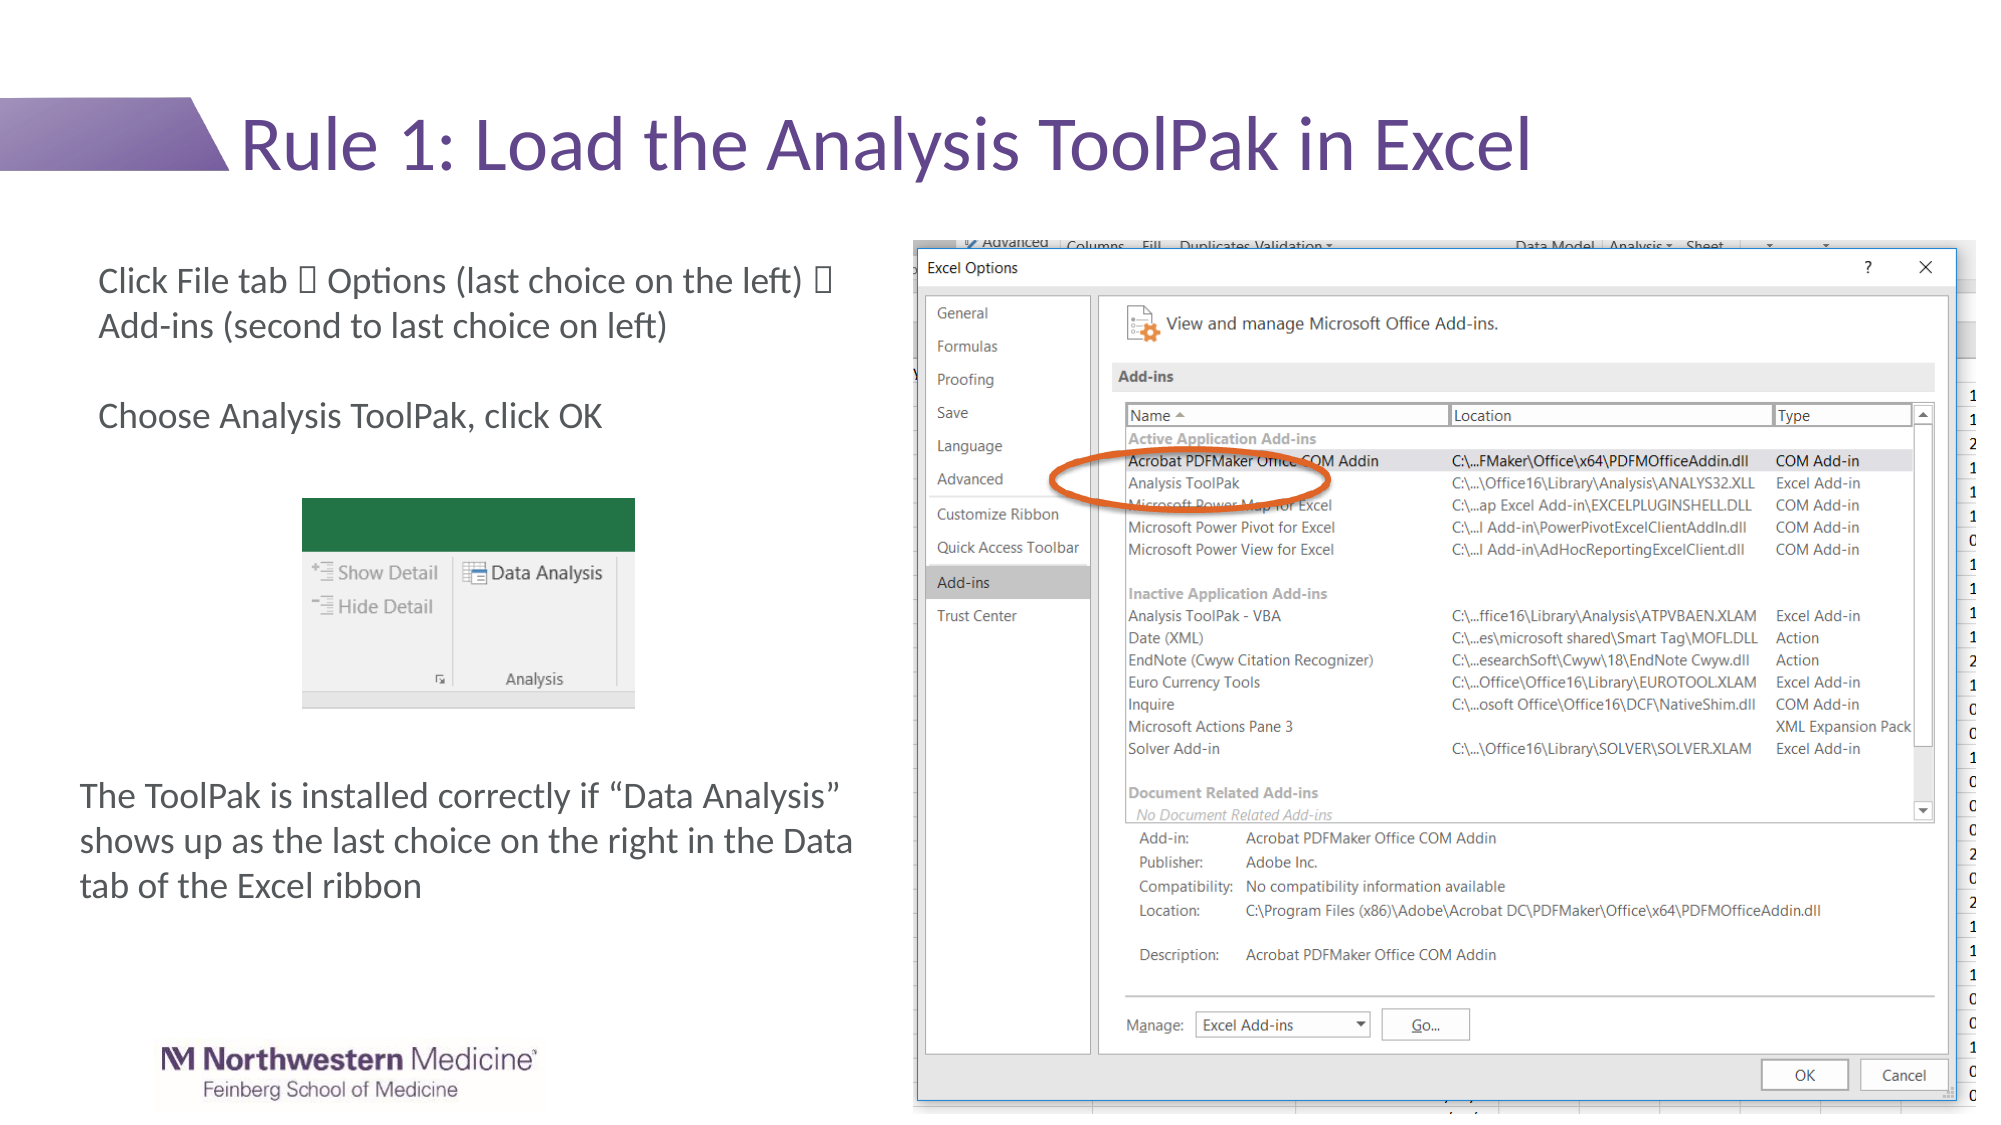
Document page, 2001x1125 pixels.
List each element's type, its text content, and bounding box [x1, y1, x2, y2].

title Rule 1: Load the Analysis ToolPak in Excel [240, 27, 1811, 195]
text_box Click File tab  Options (last choice on the left)  Add-ins (second to last choice on left) Choose Analysis ToolPak, click OK [83, 248, 908, 444]
picture [154, 1038, 546, 1113]
picture [913, 239, 1976, 1114]
picture [301, 498, 635, 711]
text_box The ToolPak is installed correctly if “Data Analysis” shows up as the last choice on the right in the Data tab of the Excel ribbon [64, 763, 895, 913]
